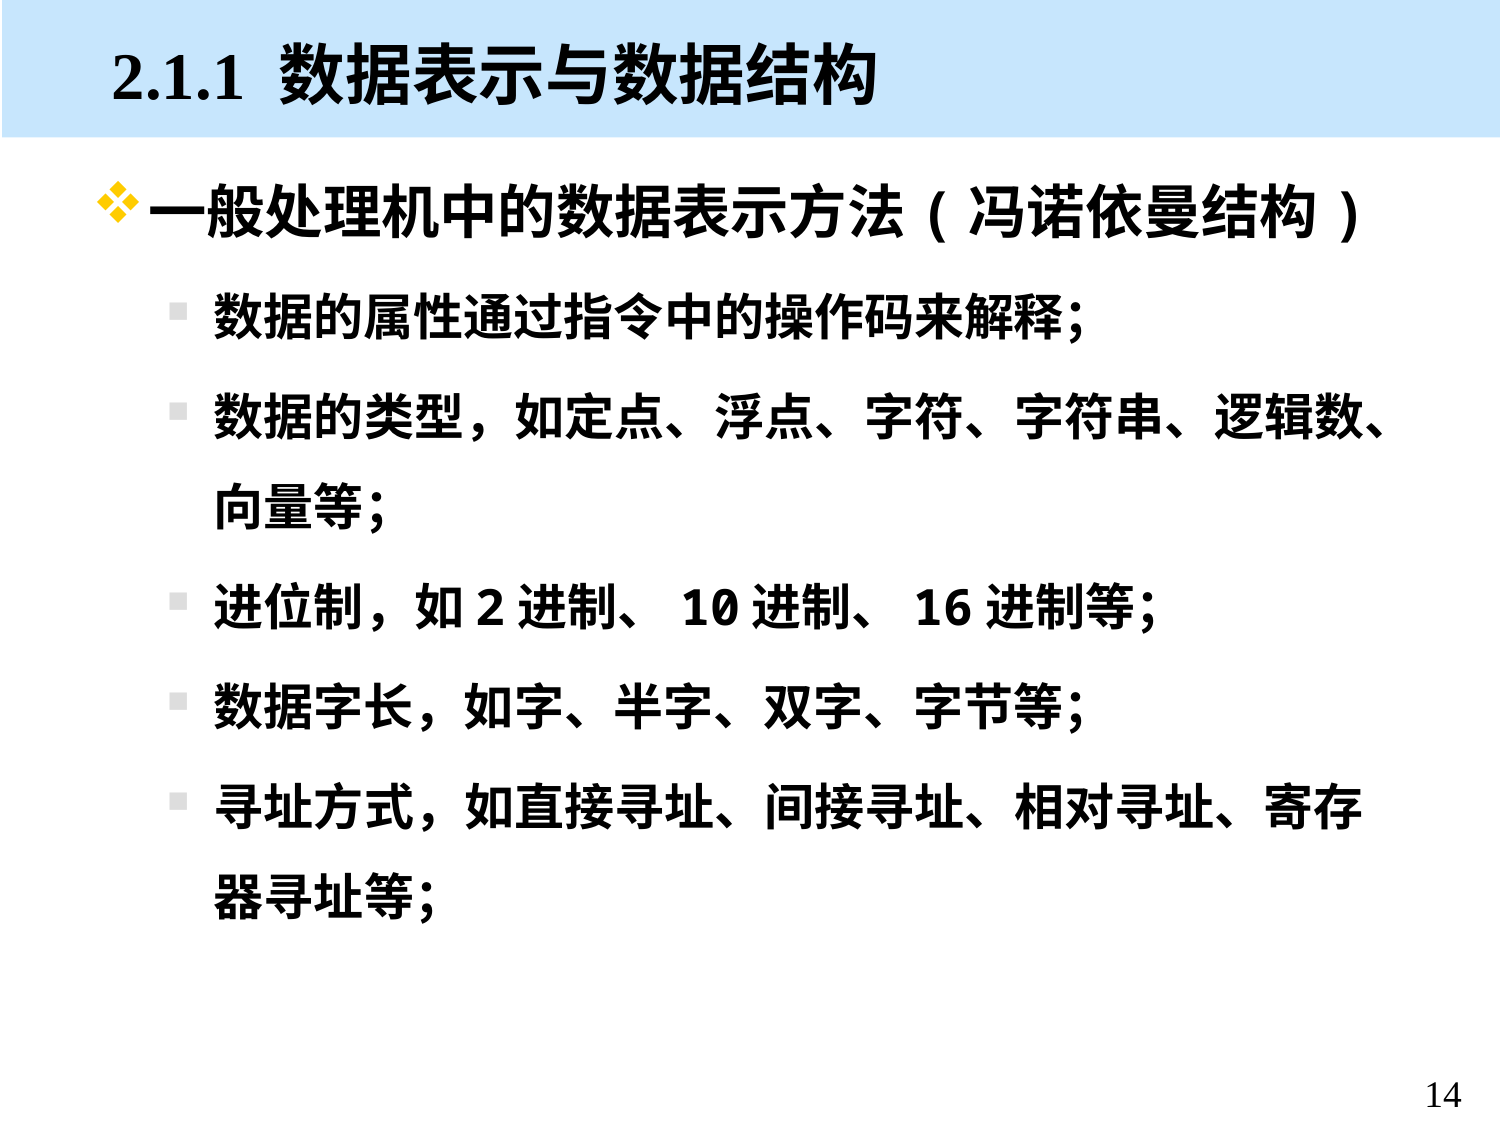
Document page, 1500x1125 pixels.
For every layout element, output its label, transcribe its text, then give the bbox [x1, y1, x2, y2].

title 2.1.1 数据表示与数据结构 [96, 23, 1472, 124]
list 一般处理机中的数据表示方法(冯诺依曼结构) 数据的属性通过指令中的操作码来解释； 数据的类型，如定点、浮点、字符、字符串、逻辑数、向量等； 进位制，如2进制、10进制、16进制等； 数据字长，如字、半字、双字、字节等； 寻址方式，如直接寻址、间接寻址、相对寻址、寄存器寻址等； [76, 167, 1428, 981]
